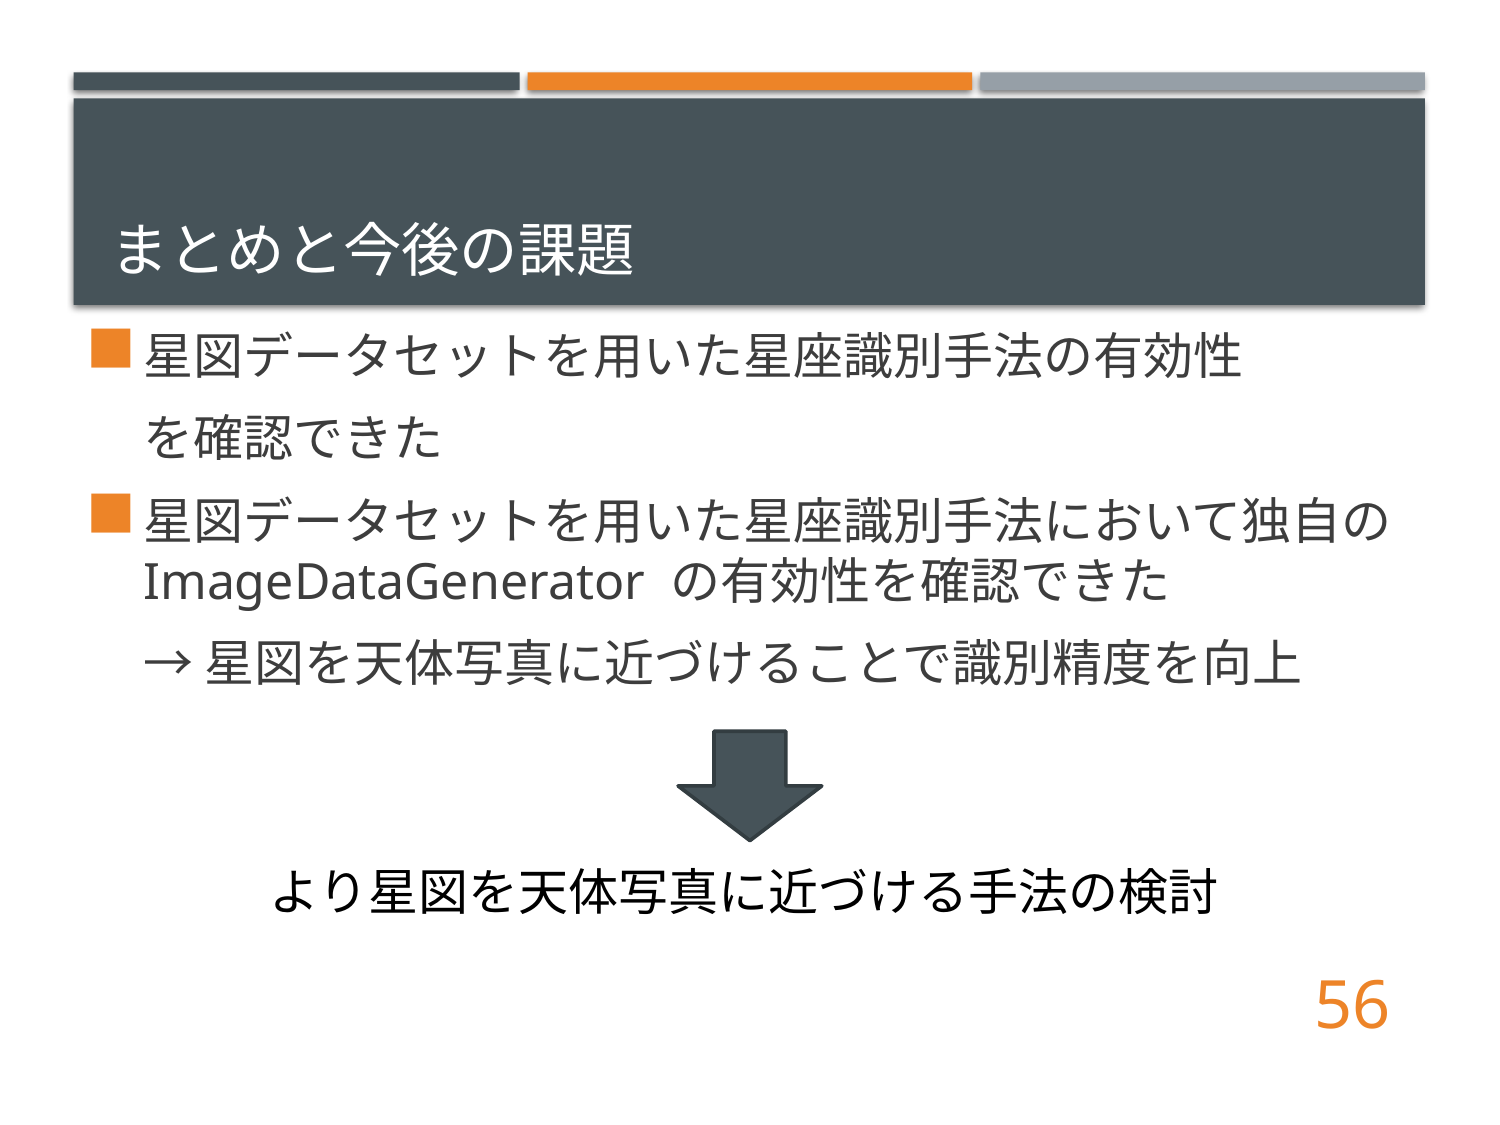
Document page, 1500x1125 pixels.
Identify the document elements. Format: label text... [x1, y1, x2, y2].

text_box 星図データセットを用いた星座識別手法の有効性 を確認できた 星図データセットを用いた星座識別手法において独自の ImageDataGenerator の有効性を確認できた → 星図を天体写真に近づけることで識別精度を向上 [78, 317, 1422, 977]
text_box より星図を天体写真に近づける手法の検討 [254, 853, 1246, 928]
text_box [676, 729, 824, 843]
slide_number 56 [1279, 977, 1406, 1037]
title まとめと今後の課題 [95, 112, 1406, 291]
